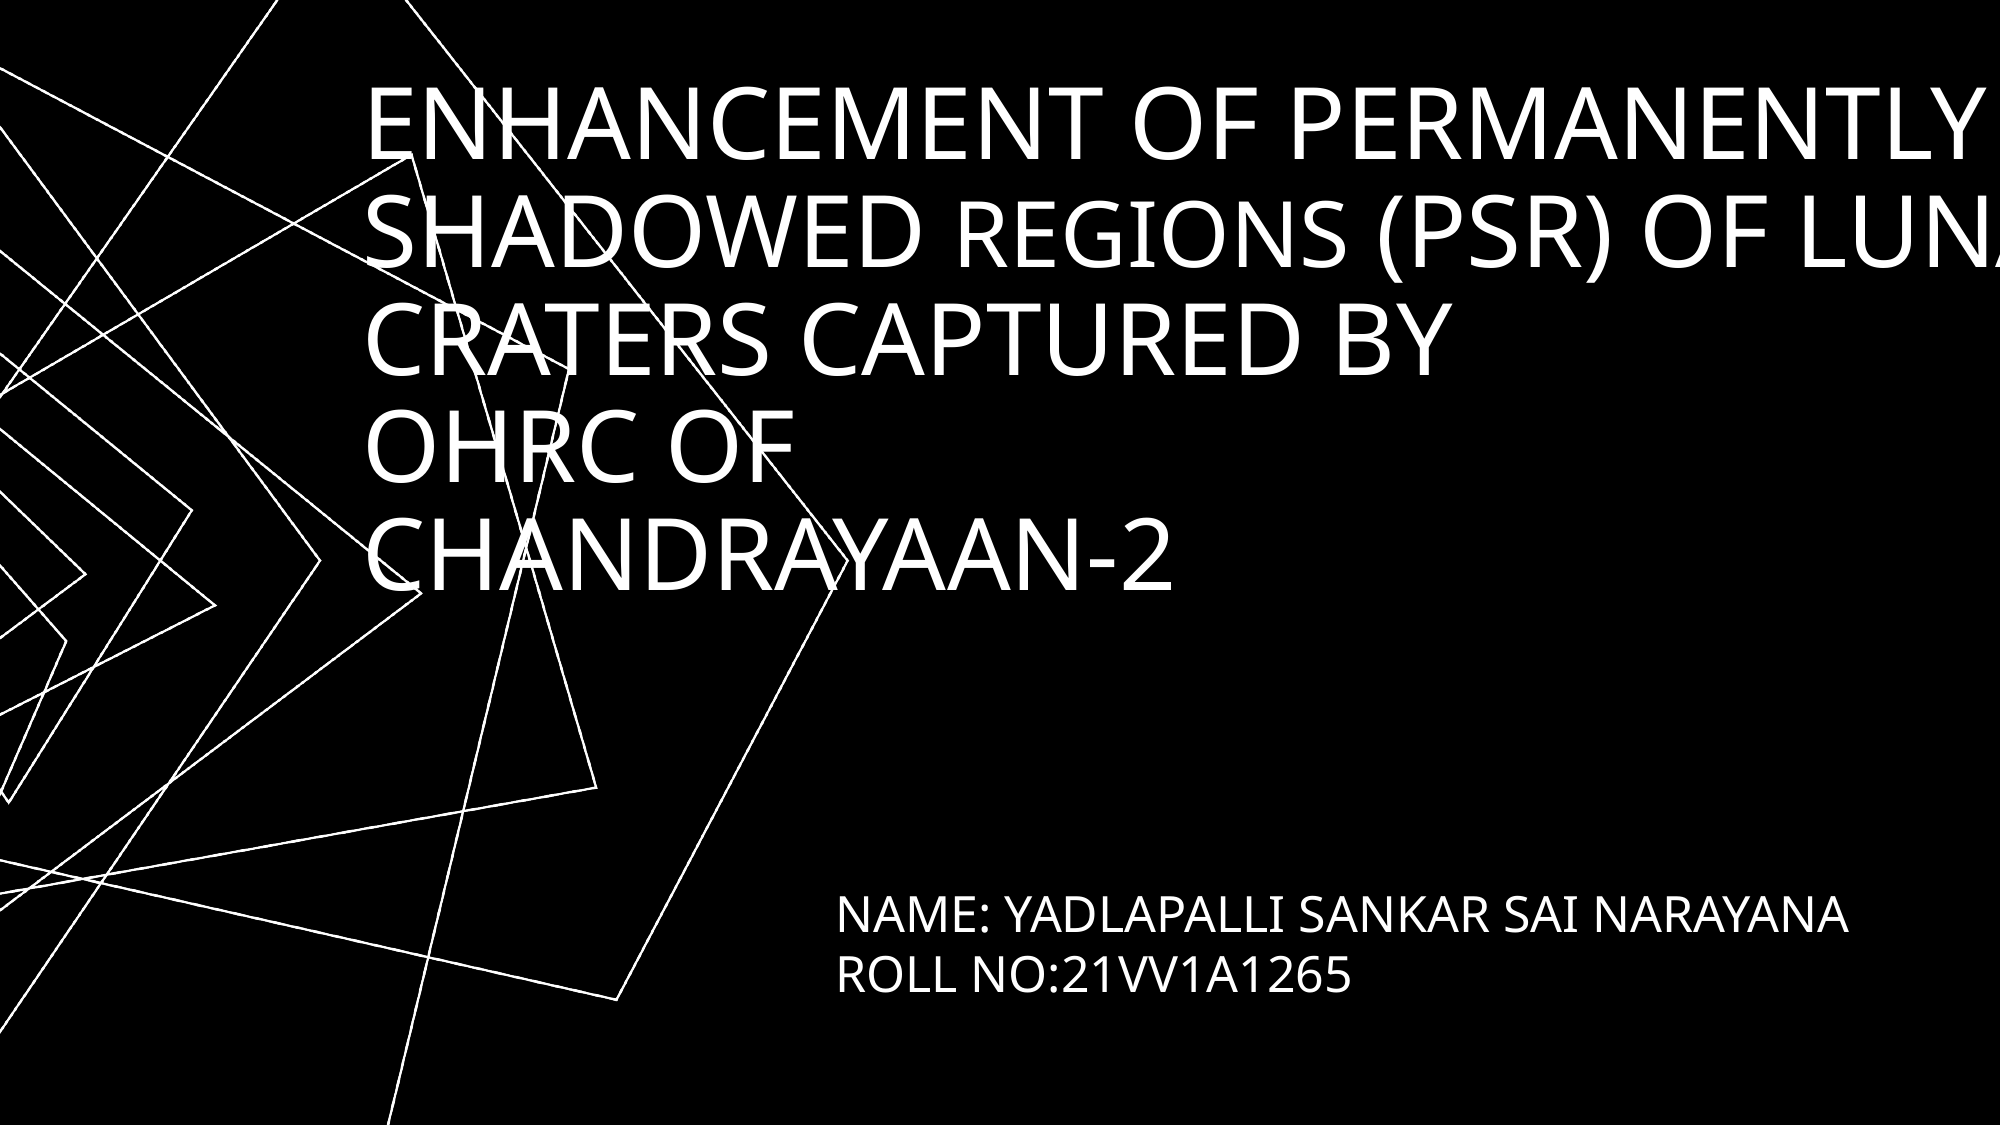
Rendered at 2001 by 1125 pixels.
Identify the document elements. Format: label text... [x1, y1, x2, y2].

text_box NAME: YADLAPALLI SANKAR SAI NARAYANA ROLL NO:21VV1A1265 [820, 874, 1977, 1010]
picture [0, 0, 850, 1125]
title Enhancement of Permanently Shadowed Regions (PSR) of Lunar Craters Captured by OHRC of Chandrayaan-2 [347, 0, 2000, 620]
